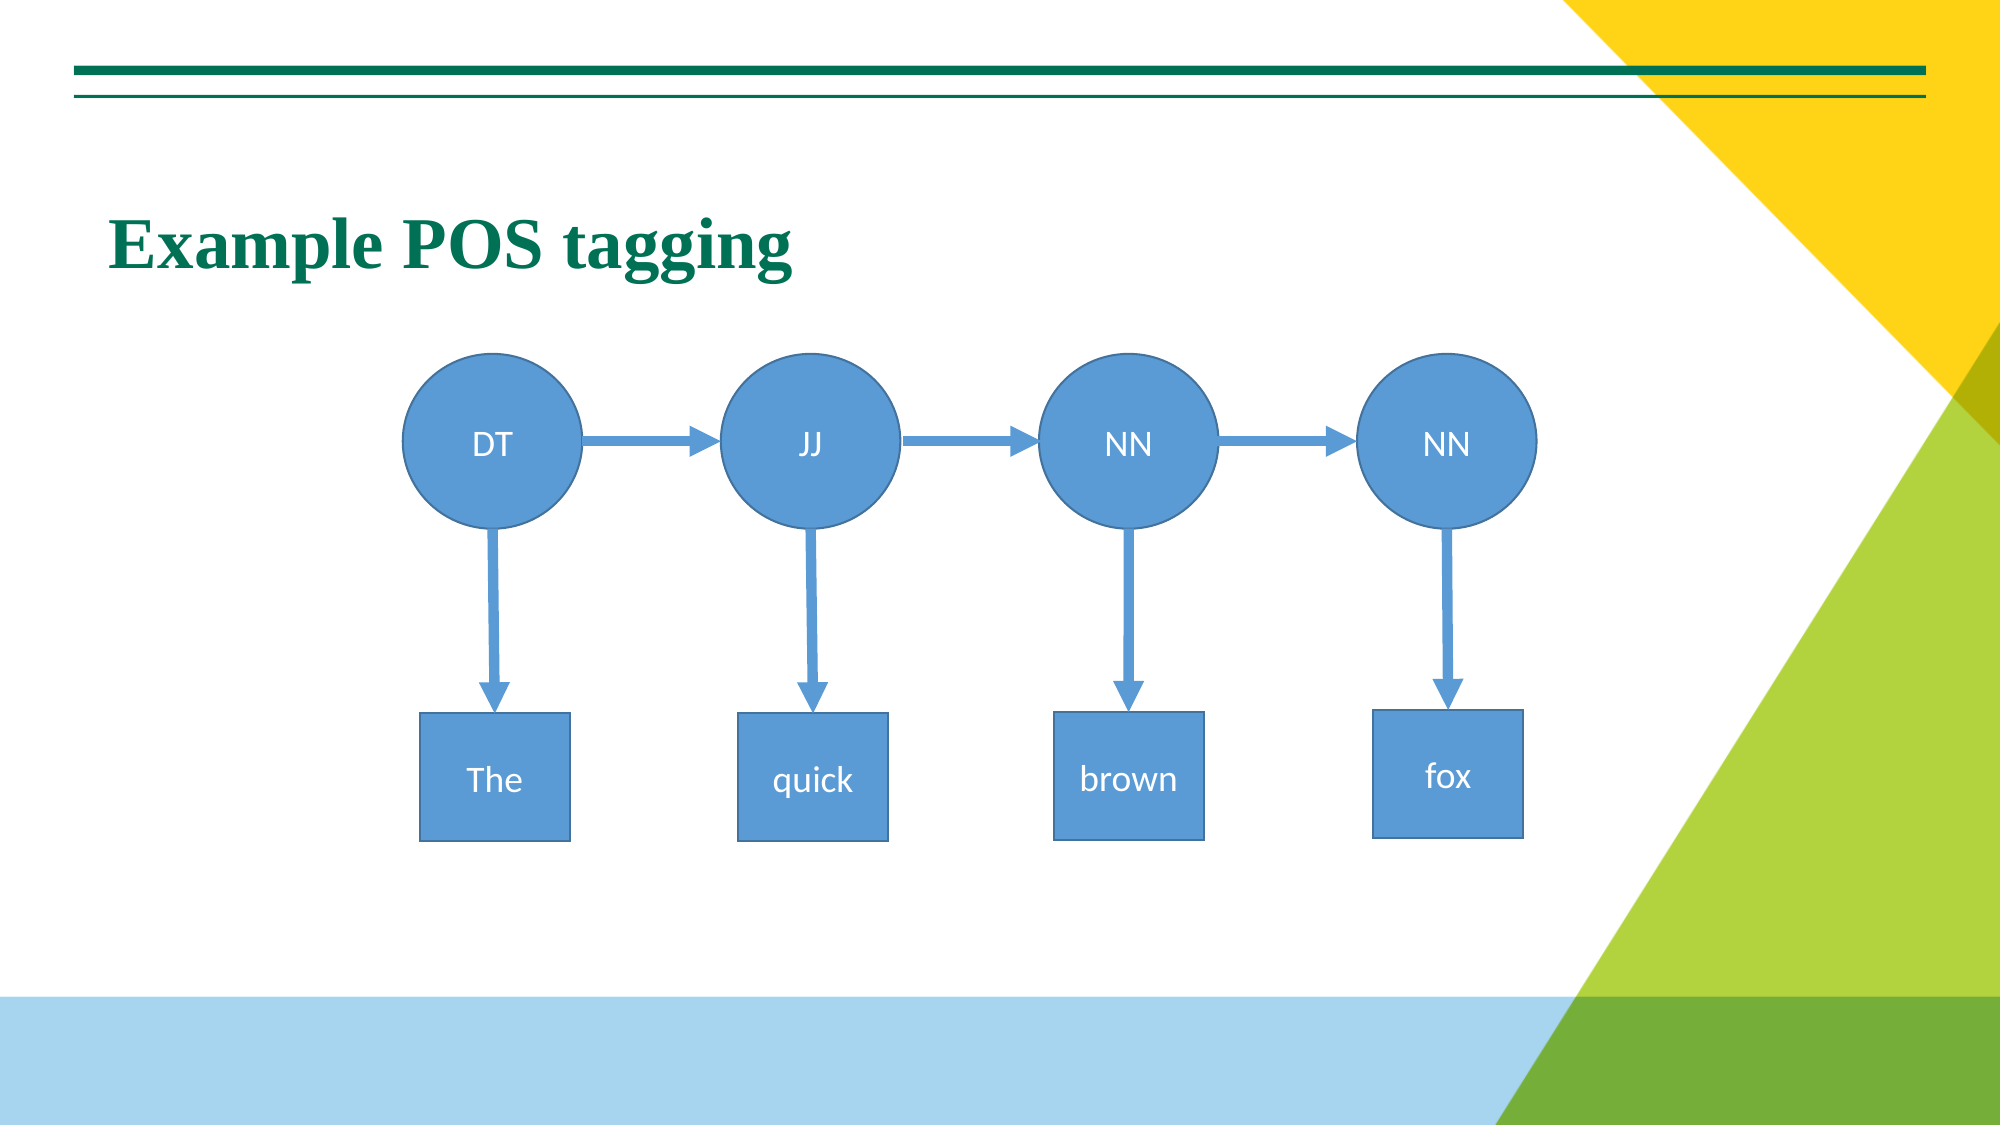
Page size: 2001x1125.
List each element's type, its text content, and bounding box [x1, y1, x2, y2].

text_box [810, 528, 814, 714]
text_box DT [401, 352, 584, 530]
text_box NN [1038, 352, 1220, 530]
picture [0, 0, 2000, 1125]
text_box NN [1356, 352, 1538, 530]
text_box quick [737, 712, 889, 842]
text_box fox [1372, 709, 1524, 839]
title Example POS tagging [94, 136, 1819, 354]
text_box JJ [719, 352, 902, 530]
text_box The [419, 712, 571, 842]
text_box brown [1053, 711, 1205, 841]
